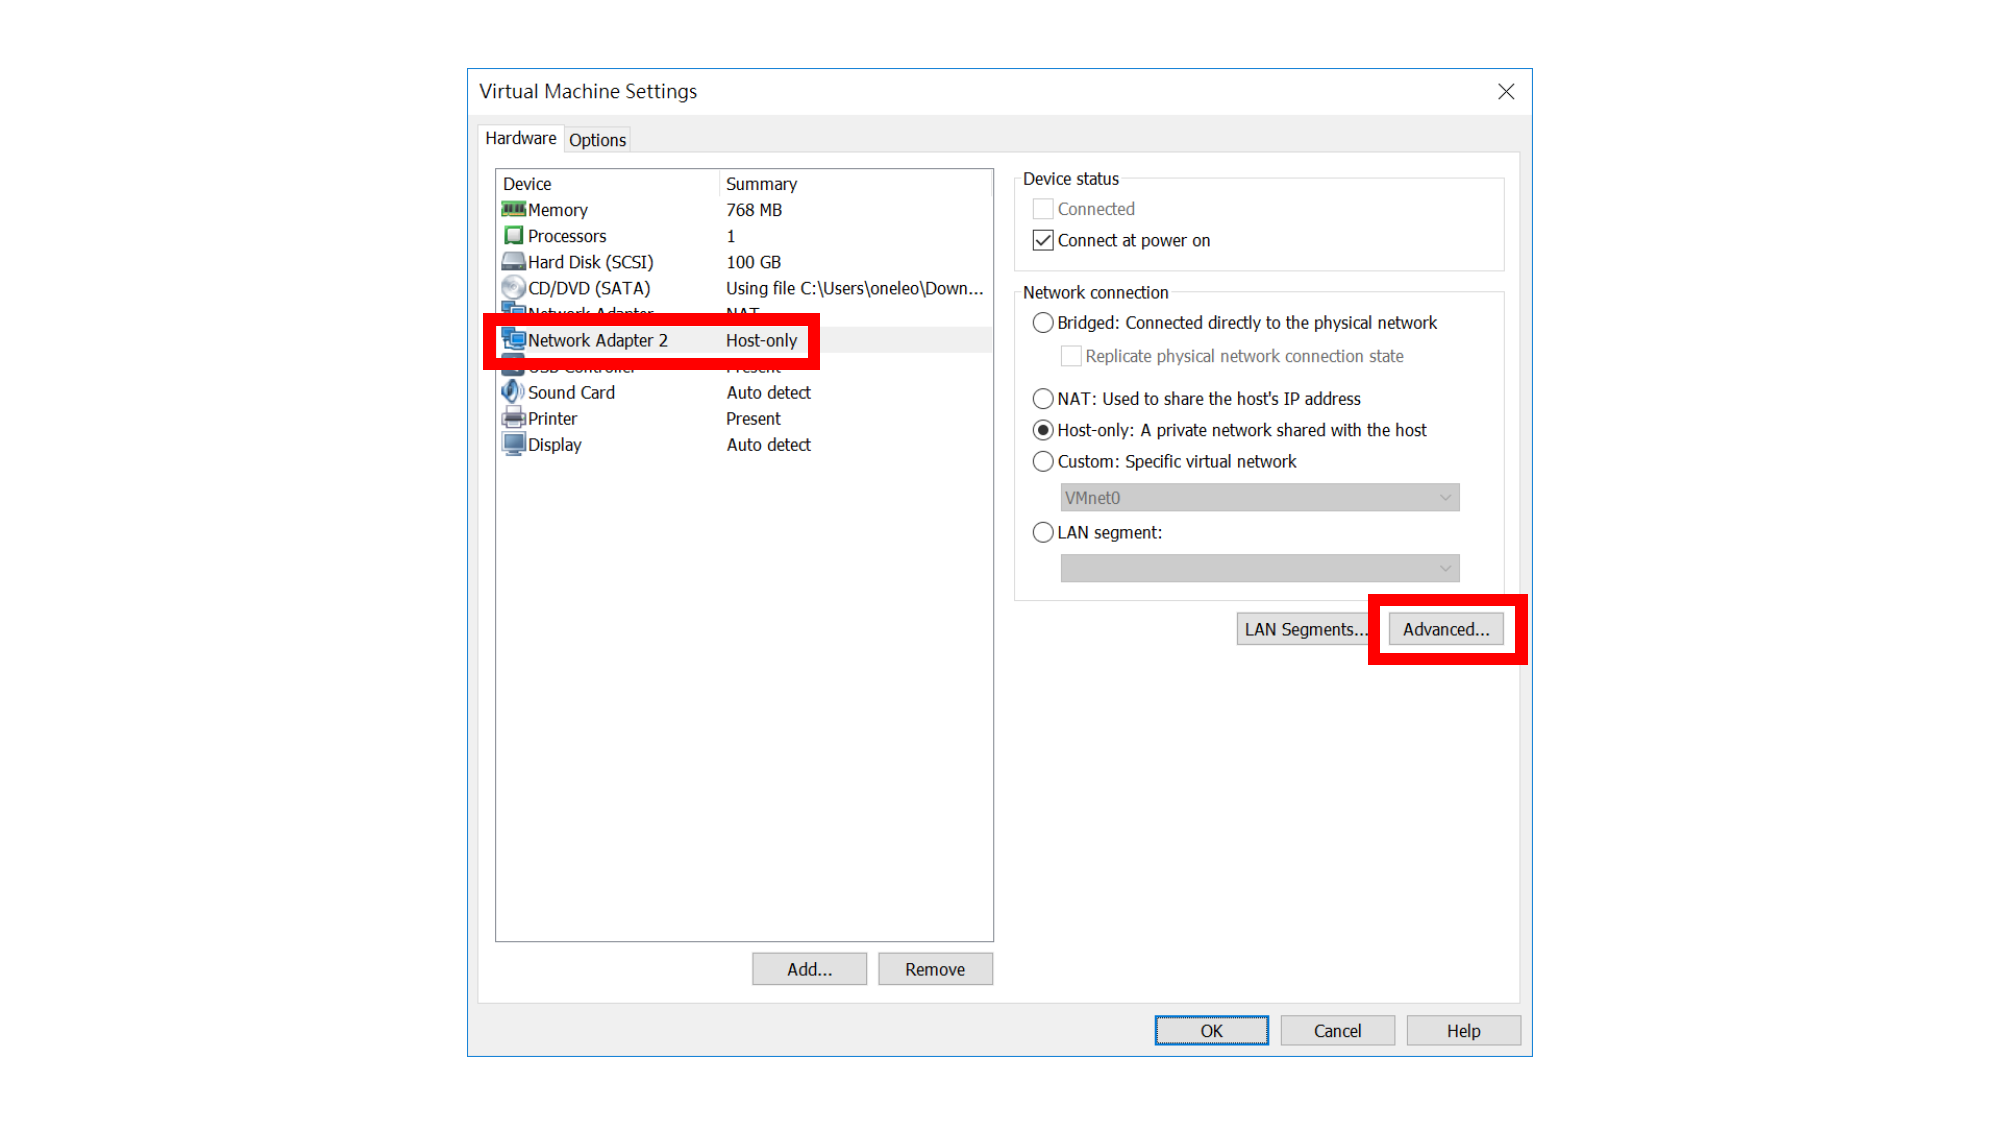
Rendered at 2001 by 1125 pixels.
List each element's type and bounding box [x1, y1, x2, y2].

picture [467, 68, 1533, 1057]
